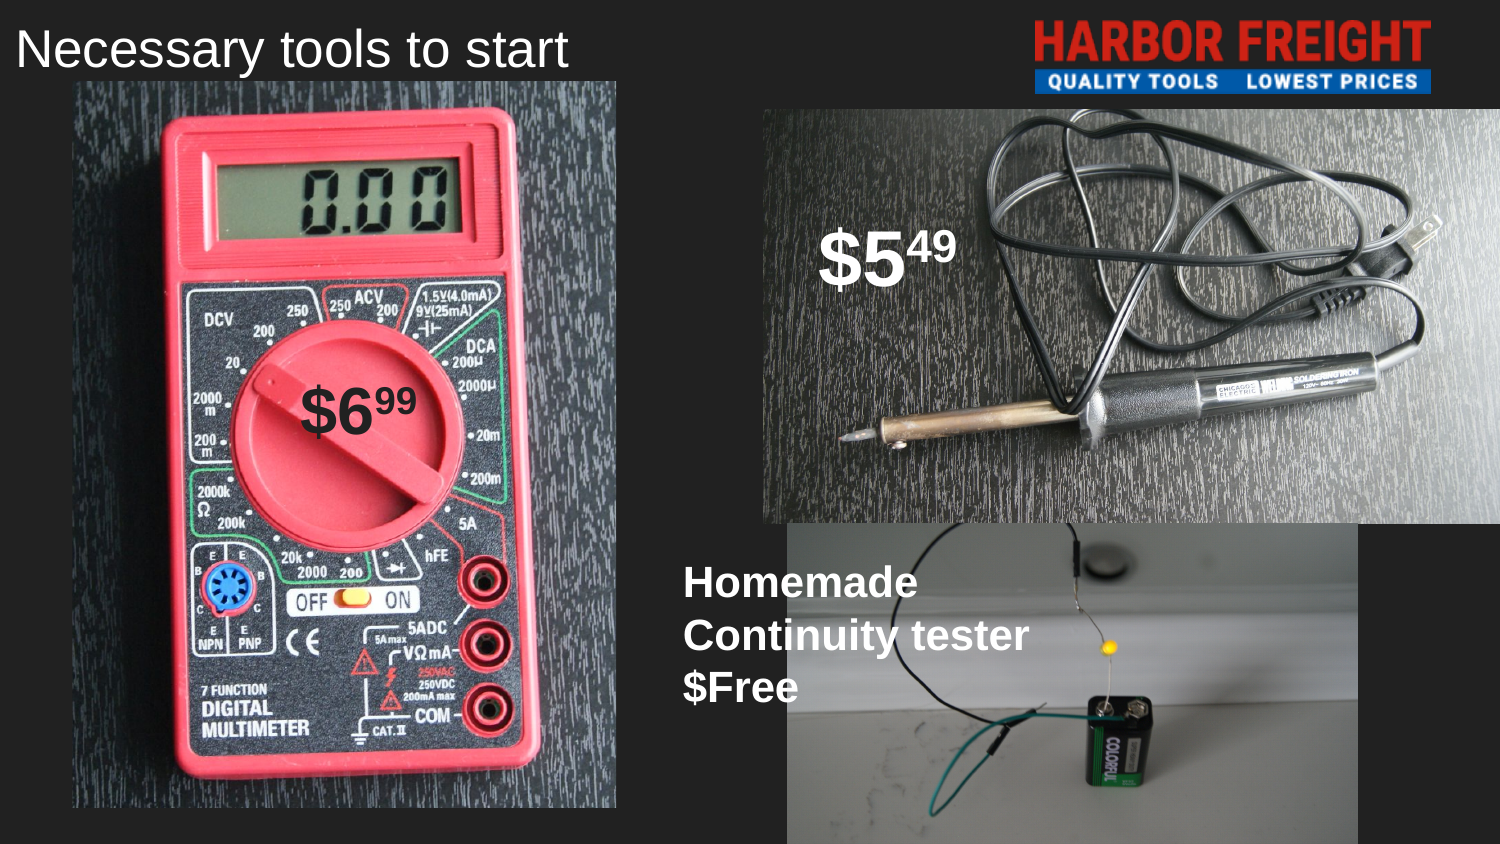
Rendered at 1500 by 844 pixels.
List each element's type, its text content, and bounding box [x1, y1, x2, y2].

picture [762, 109, 1500, 844]
title Necessary tools to start [0, 0, 1398, 94]
text_box Homemade Continuity tester $Free [712, 538, 781, 664]
picture [0, 81, 708, 808]
picture [1035, 20, 1431, 95]
